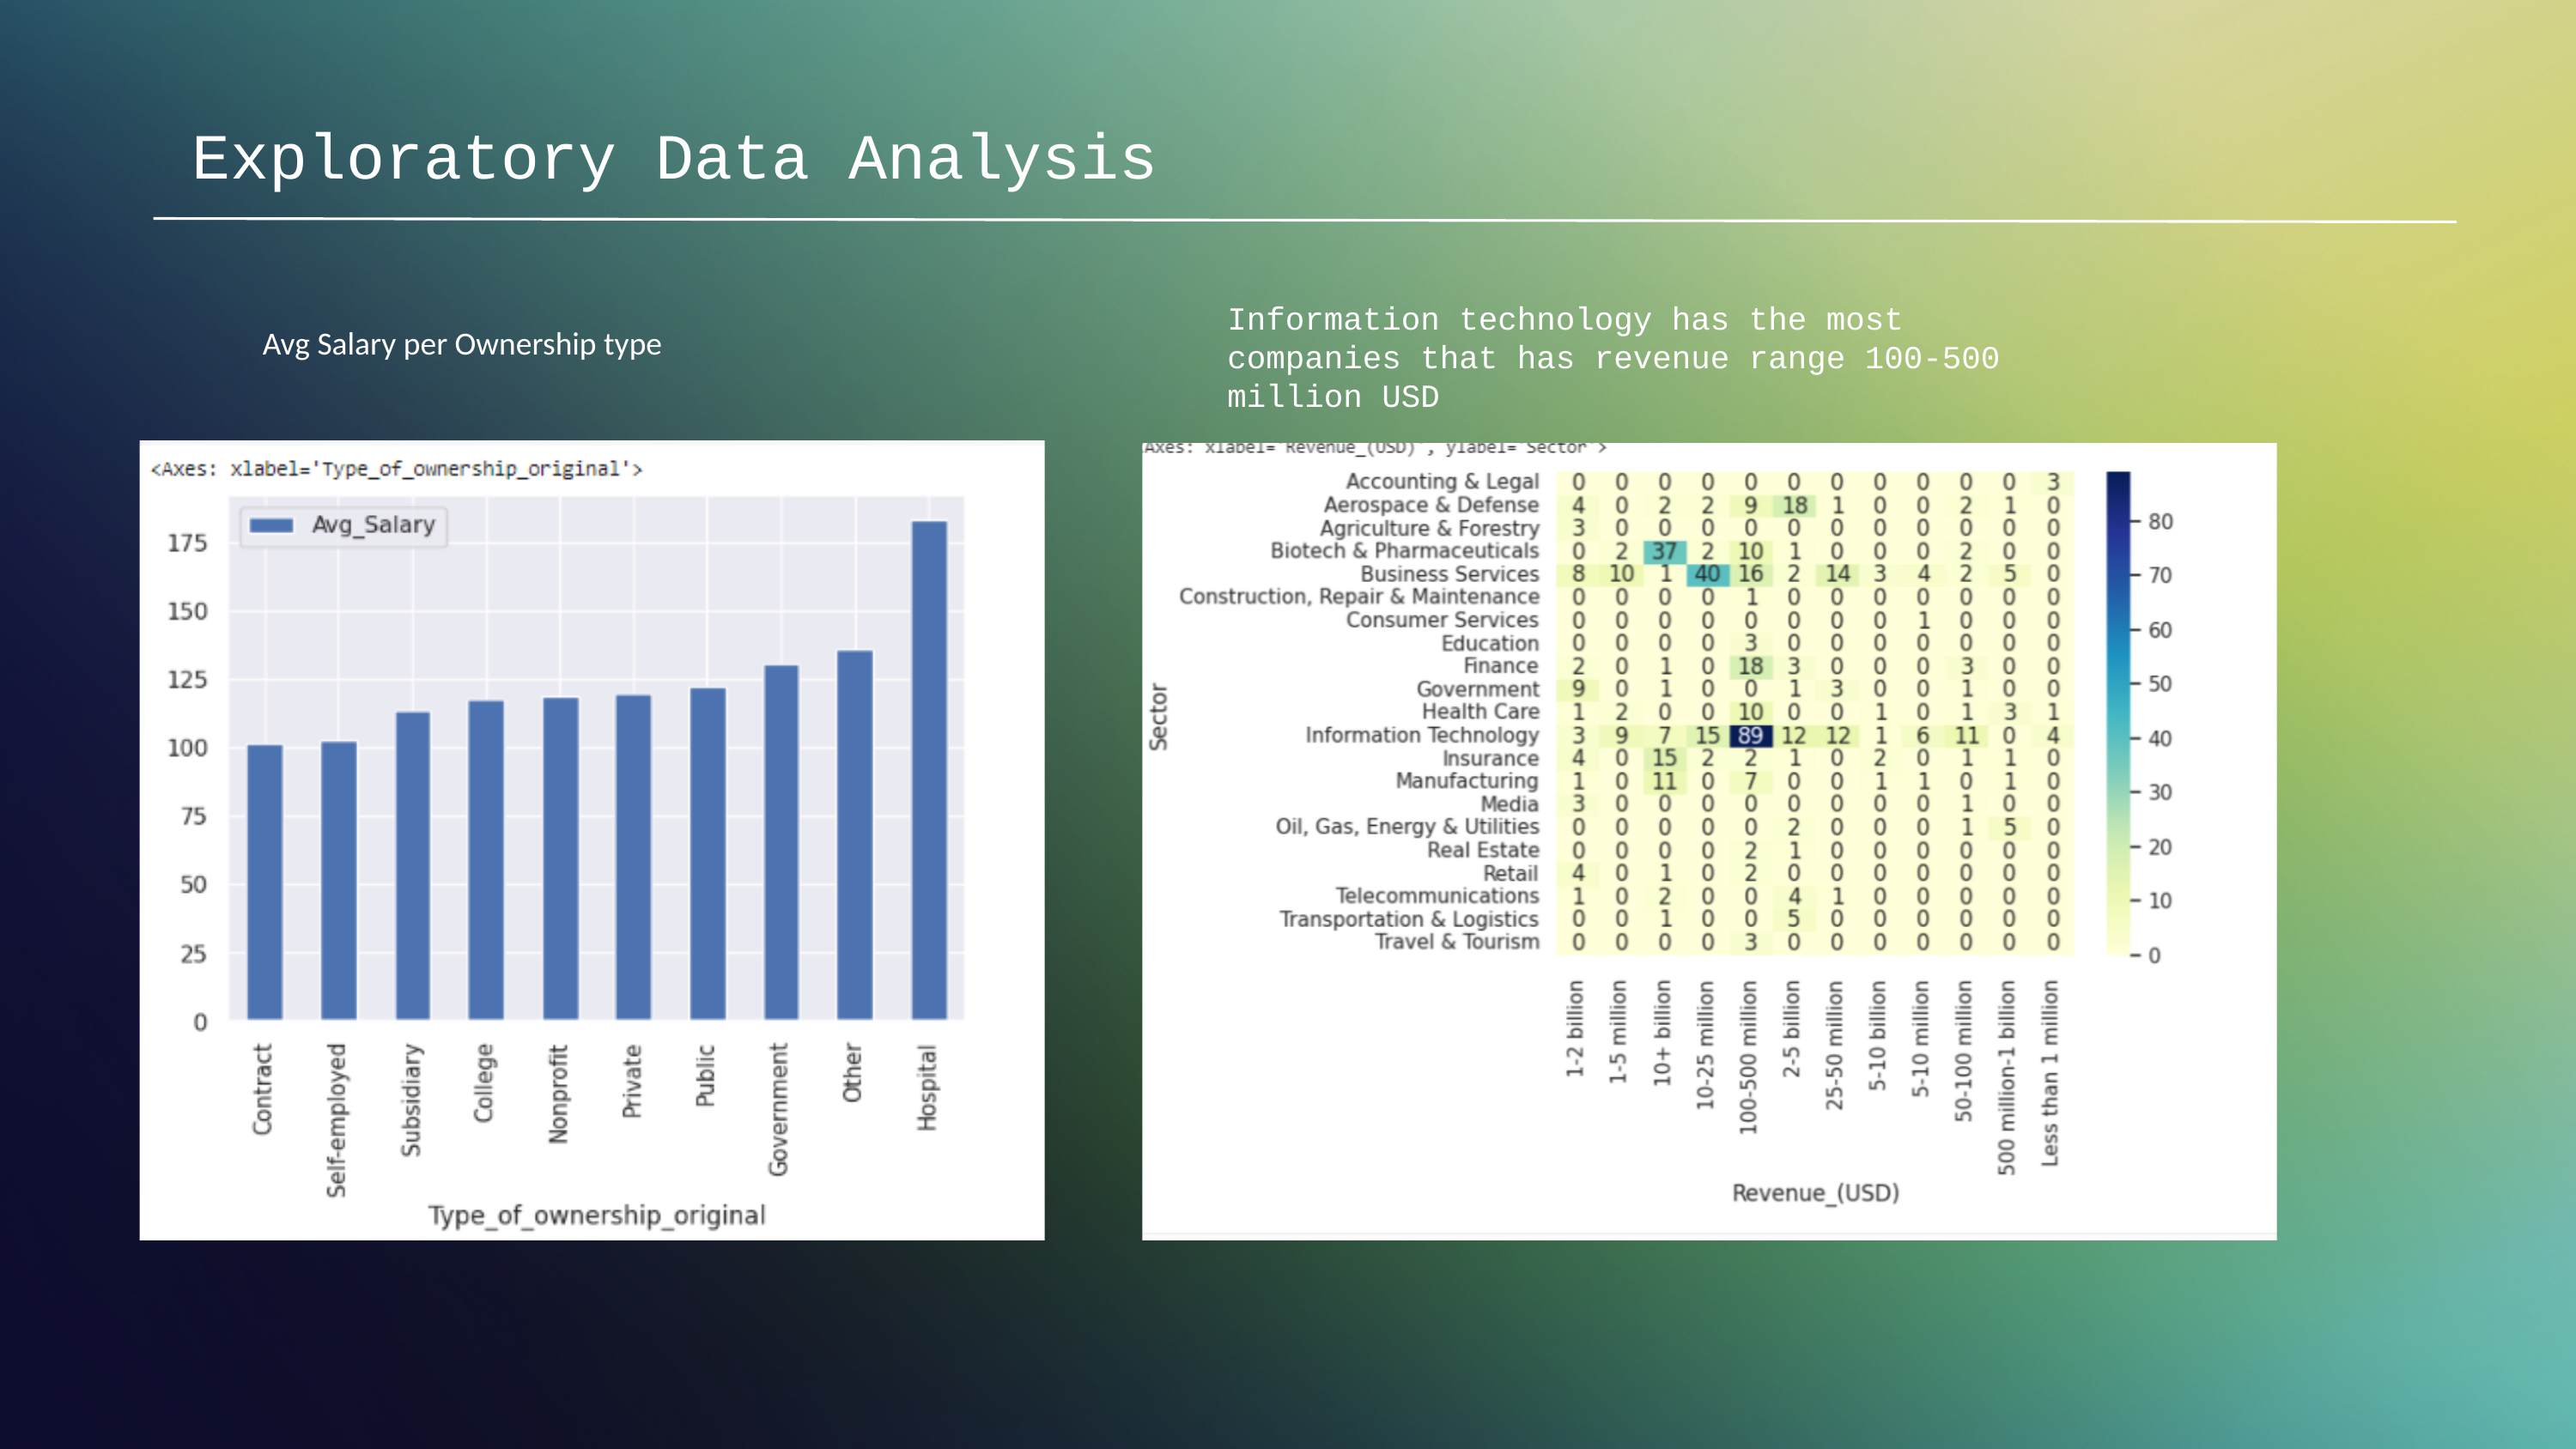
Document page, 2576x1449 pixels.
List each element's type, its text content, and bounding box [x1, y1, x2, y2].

picture [1141, 442, 2277, 1240]
picture [139, 440, 1045, 1240]
text_box Information technology has the most companies that has revenue range 100-500 million USD [1214, 291, 2085, 441]
text_box Exploratory Data Analysis [191, 114, 1335, 192]
text_box [0, 0, 2576, 1449]
text_box Avg Salary per Ownership type [250, 316, 1151, 368]
